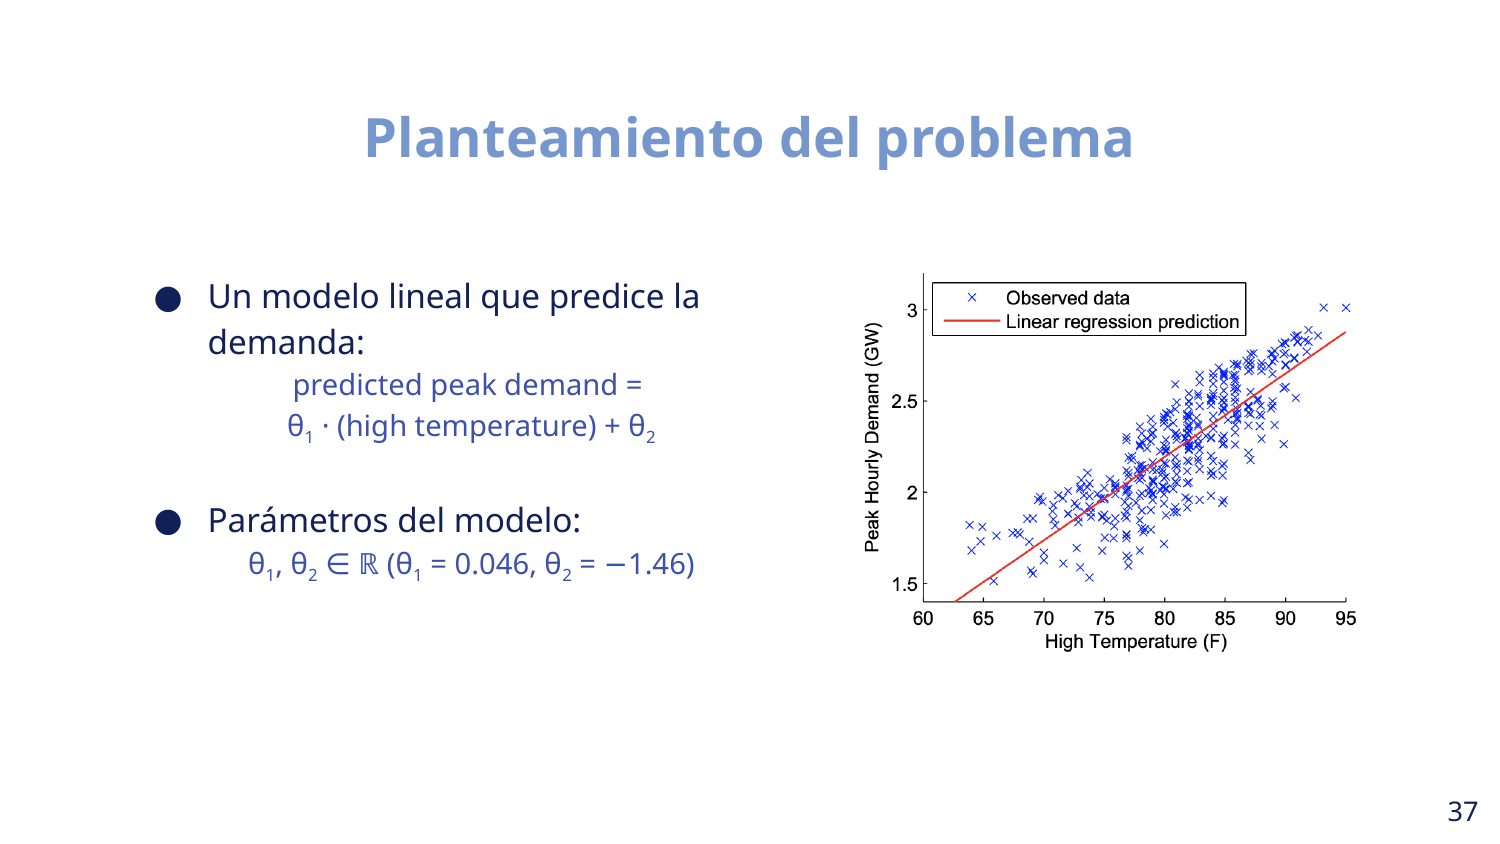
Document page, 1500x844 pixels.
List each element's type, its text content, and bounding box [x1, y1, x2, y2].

picture [839, 254, 1404, 686]
text_box Planteamiento del problema [0, 88, 1500, 183]
text_box Un modelo lineal que predice la demanda: predicted peak demand = θ1 · (high temperature) + θ2 Parámetros del modelo: θ1, θ2 ∈ ℝ (θ1 = 0.046, θ2 = −1.46) [117, 254, 751, 762]
slide_number ‹#› [1403, 779, 1494, 844]
